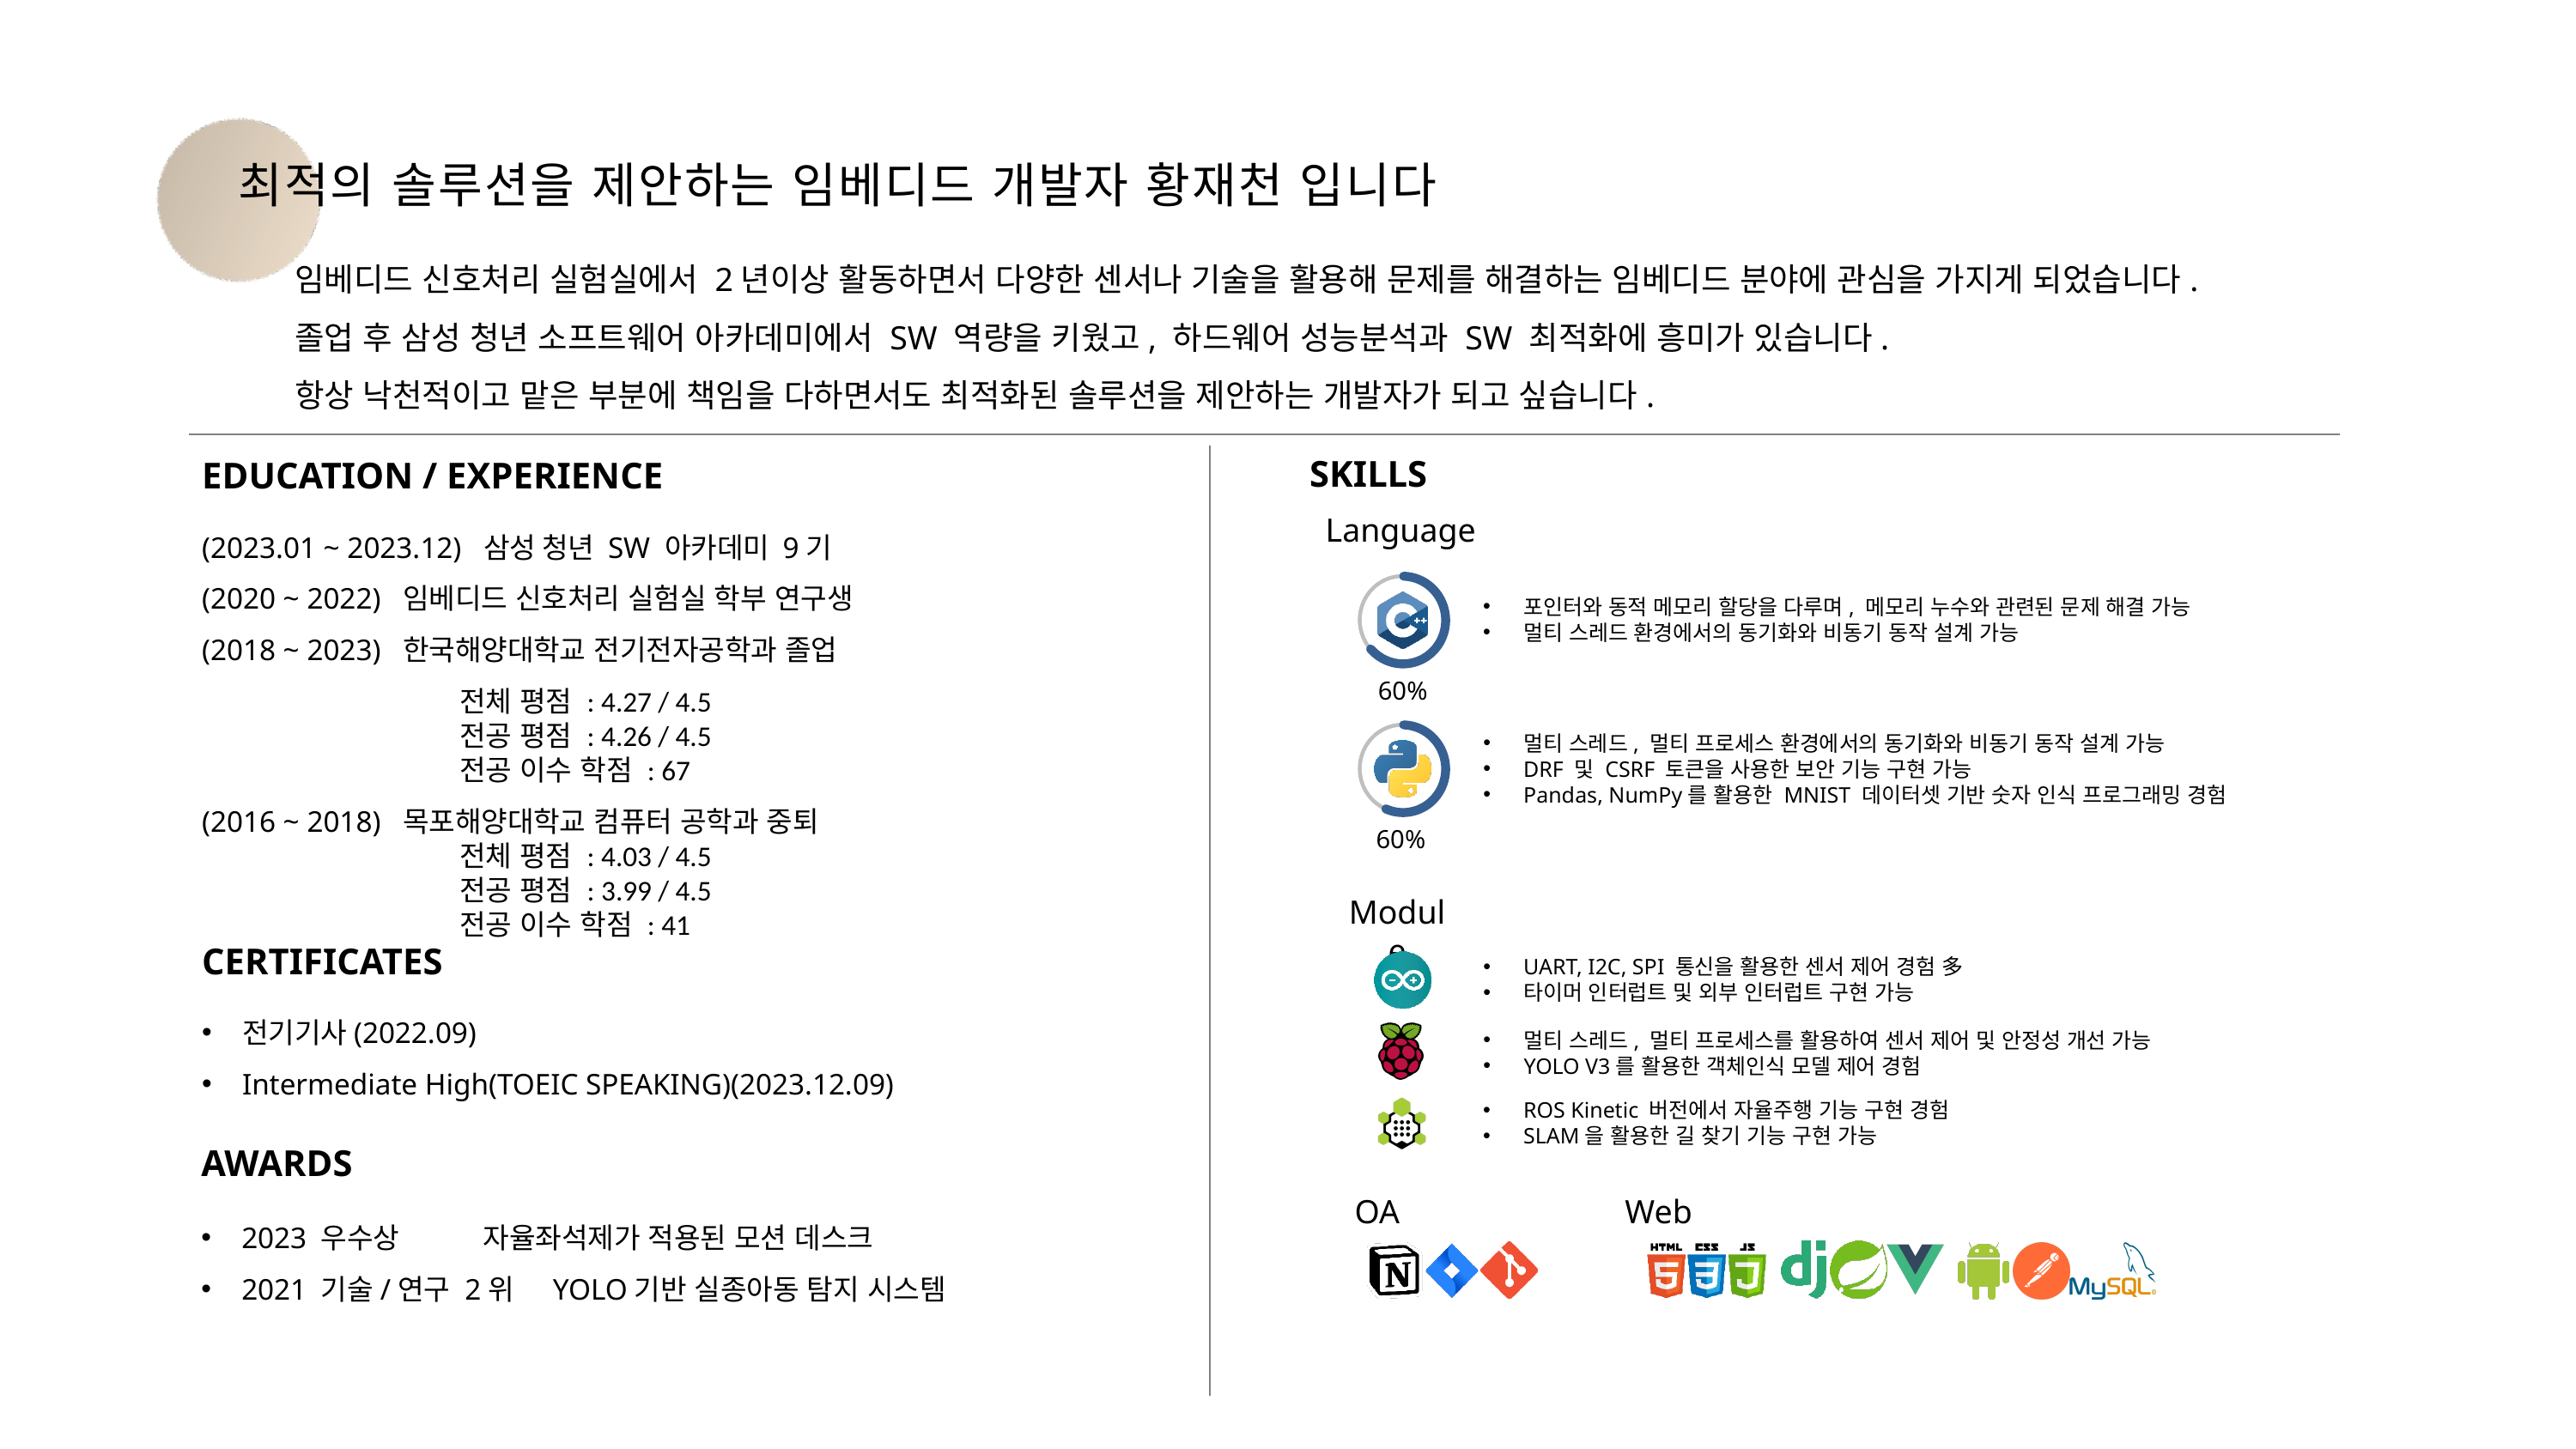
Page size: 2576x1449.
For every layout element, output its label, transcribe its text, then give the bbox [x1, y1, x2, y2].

text_box EDUCATION / EXPERIENCE (2023.01 ~ 2023.12) 삼성 청년 SW 아카데미 9기 (2020 ~ 2022) 임베디드 신호처리 실험실 학부 연구생 (2018 ~ 2023) 한국해양대학교 전기전자공학과 졸업 전체 평점 : 4.27 / 4.5 전공 평점 : 4.26 / 4.5 전공 이수 학점 : 67 (2016 ~ 2018) 목포해양대학교 컴퓨터 공학과 중퇴 전체 평점 : 4.03 / 4.5 전공 평점 : 3.99 / 4.5 전공 이수 학점 : 41 [189, 446, 1145, 948]
picture [1373, 1094, 1431, 1152]
text_box 포인터와 동적 메모리 할당을 다루며, 메모리 누수와 관련된 문제 해결 가능 멀티 스레드 환경에서의 동기화와 비동기 동작 설계 가능 [1470, 587, 2268, 652]
picture [1374, 951, 1431, 1009]
picture [1365, 1241, 1539, 1300]
text_box CERTIFICATES 전기기사(2022.09) Intermediate High(TOEIC SPEAKING)(2023.12.09) [189, 948, 1045, 1107]
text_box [1349, 575, 1456, 712]
text_box 임베디드 신호처리 실험실에서 2년이상 활동하면서 다양한 센서나 기술을 활용해 문제를 해결하는 임베디드 분야에 관심을 가지게 되었습니다. 졸업 후 삼성 청년 소프트웨어 아카데미에서 SW 역량을 키웠고, 하드웨어 성능분석과 SW 최적화에 흥미가 있습니다. 항상 낙천적이고 맡은 부분에 책임을 다하면서도 최적화된 솔루션을 제안하는 개발자가 되고 싶습니다. [282, 233, 2372, 421]
text_box Language [1307, 503, 1495, 555]
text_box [158, 118, 321, 282]
text_box 최적의 솔루션을 제안하는 임베디드 개발자 황재천 입니다 [325, 149, 2528, 220]
text_box SKILLS [1297, 445, 1485, 501]
text_box Web [1589, 1185, 1729, 1237]
text_box 멀티 스레드, 멀티 프로세스 환경에서의 동기화와 비동기 동작 설계 가능 DRF 및 CSRF 토큰을 사용한 보안 기능 구현 가능 Pandas, NumPy를 활용한 MNIST 데이터셋 기반 숫자 인식 프로그래밍 경험 [1470, 723, 2348, 814]
text_box Module [1327, 885, 1467, 976]
text_box AWARDS 2023 우수상 자율좌석제가 적용된 모션 데스크 2021 기술/연구 2위 YOLO기반 실종아동 탐지 시스템 [188, 1134, 1039, 1313]
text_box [1359, 724, 1446, 861]
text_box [1781, 1240, 1944, 1299]
text_box ROS Kinetic 버전에서 자율주행 기능 구현 경험 SLAM을 활용한 길 찾기 기능 구현 가능 [1470, 1090, 2372, 1155]
picture [1378, 1022, 1424, 1081]
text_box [1958, 1242, 2156, 1300]
text_box 멀티 스레드, 멀티 프로세스를 활용하여 센서 제어 및 안정성 개선 가능 YOLO V3를 활용한 객체인식 모델 제어 경험 [1470, 1020, 2231, 1085]
picture [1647, 1241, 1766, 1300]
text_box UART, I2C, SPI 통신을 활용한 센서 제어 경험 多 타이머 인터럽트 및 외부 인터럽트 구현 가능 [1470, 947, 2348, 1011]
text_box OA [1307, 1185, 1448, 1237]
